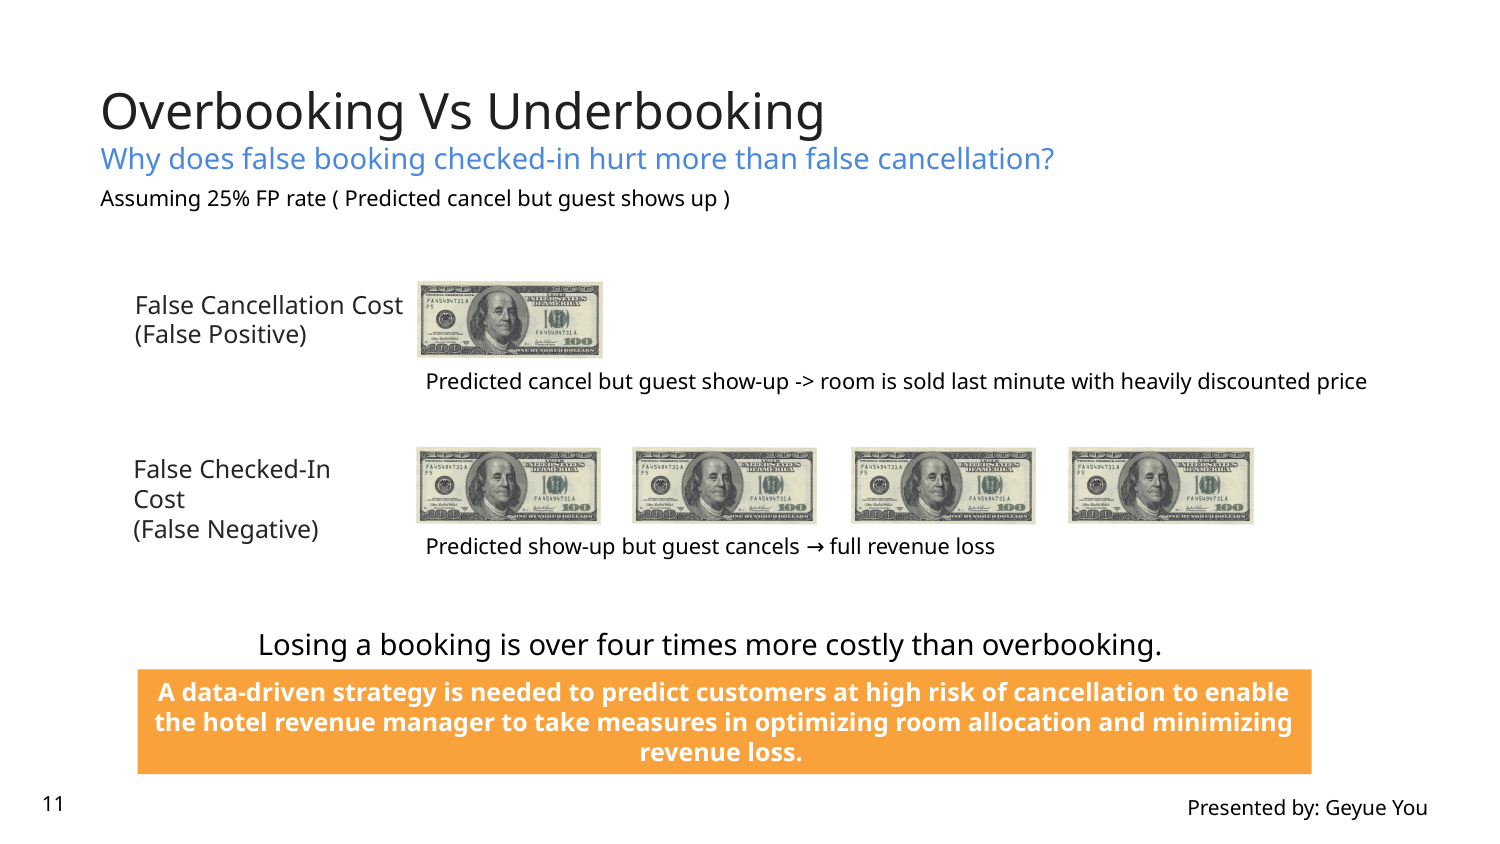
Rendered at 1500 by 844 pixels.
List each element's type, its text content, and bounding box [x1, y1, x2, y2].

text_box A data-driven strategy is needed to predict customers at high risk of cancellation to enable the hotel revenue manager to take measures in optimizing room allocation and minimizing revenue loss. [137, 669, 1312, 775]
picture [417, 279, 603, 360]
text_box False Cancellation Cost (False Positive) [119, 281, 417, 357]
text_box Presented by: Geyue You [1033, 787, 1444, 828]
text_box Losing a booking is over four times more costly than overbooking. [122, 618, 1299, 669]
picture [850, 445, 1037, 526]
picture [415, 445, 602, 526]
text_box Predicted show-up but guest cancels → full revenue loss [410, 524, 1161, 567]
text_box False Checked-In Cost (False Negative) [118, 446, 415, 551]
picture [631, 445, 818, 526]
picture [1068, 445, 1254, 526]
text_box Why does false booking checked-in hurt more than false cancellation? [85, 125, 1182, 199]
text_box Assuming 25% FP rate ( Predicted cancel but guest shows up ) [85, 177, 836, 219]
text_box Predicted cancel but guest show-up -> room is sold last minute with heavily discounted price [410, 360, 1404, 402]
slide_number 11 [26, 782, 90, 827]
text_box Overbooking Vs Underbooking [85, 65, 1182, 125]
